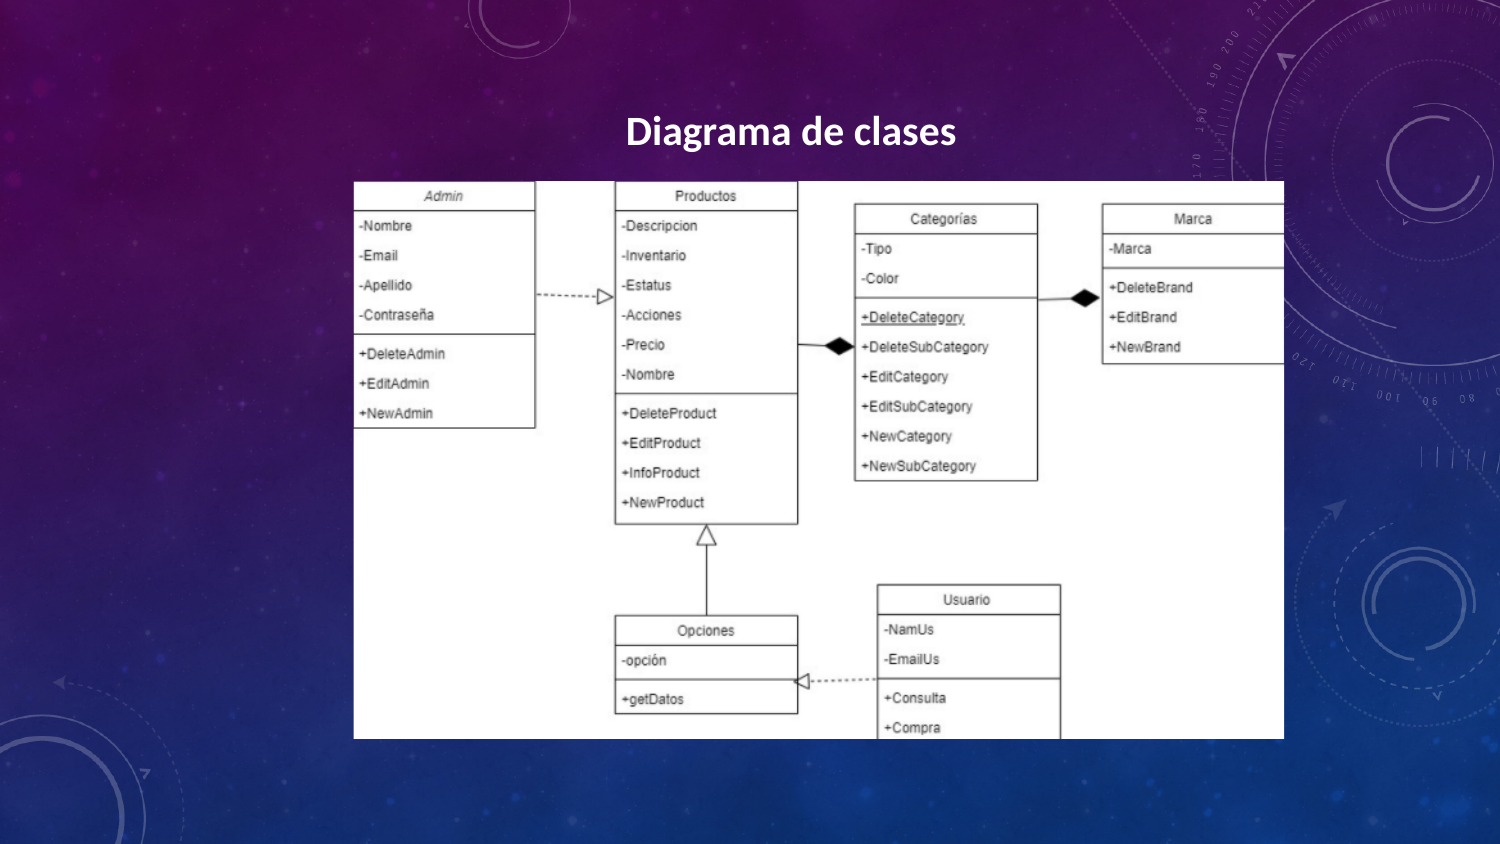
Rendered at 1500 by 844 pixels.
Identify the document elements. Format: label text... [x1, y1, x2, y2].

text_box Diagrama de clases [150, 88, 1432, 169]
picture [0, 0, 1500, 844]
